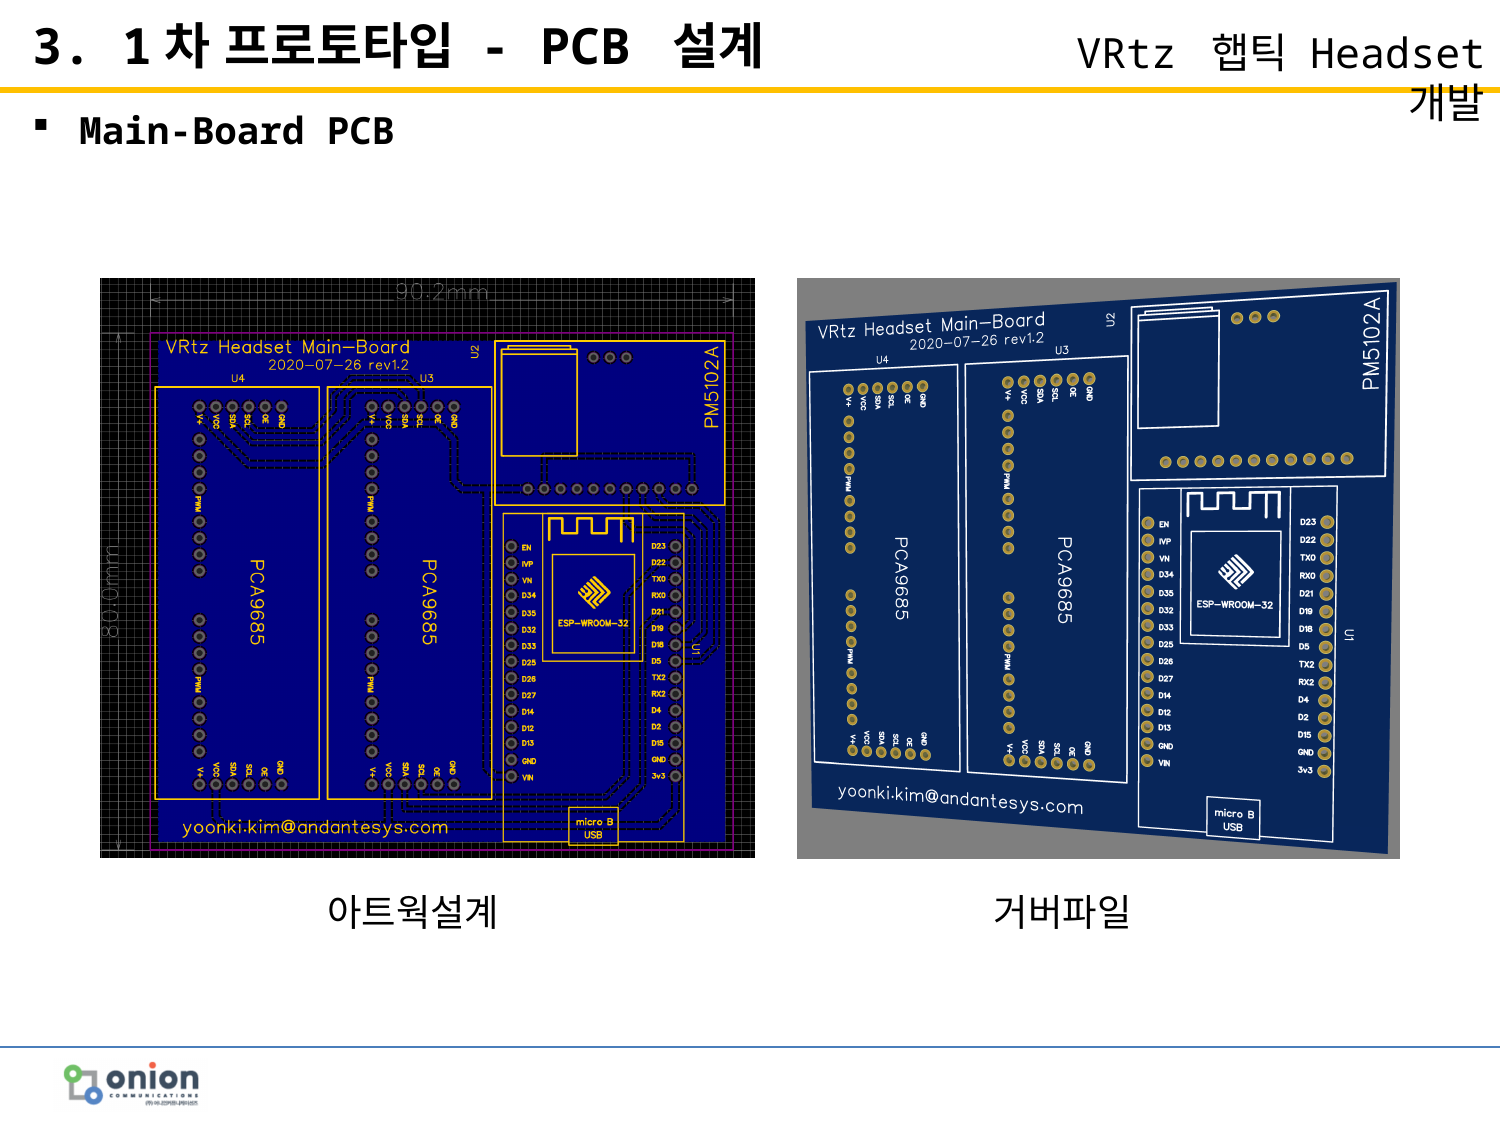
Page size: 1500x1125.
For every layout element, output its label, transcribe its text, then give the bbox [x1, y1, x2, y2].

text_box Main-Board PCB [17, 100, 776, 160]
text_box 거버파일 [879, 881, 1247, 942]
text_box 3. 1차 프로토타입 - PCB 설계 [17, 7, 987, 82]
picture [100, 278, 755, 858]
text_box 아트웍설계 [230, 881, 597, 942]
picture [53, 1058, 208, 1112]
picture [796, 278, 1400, 860]
